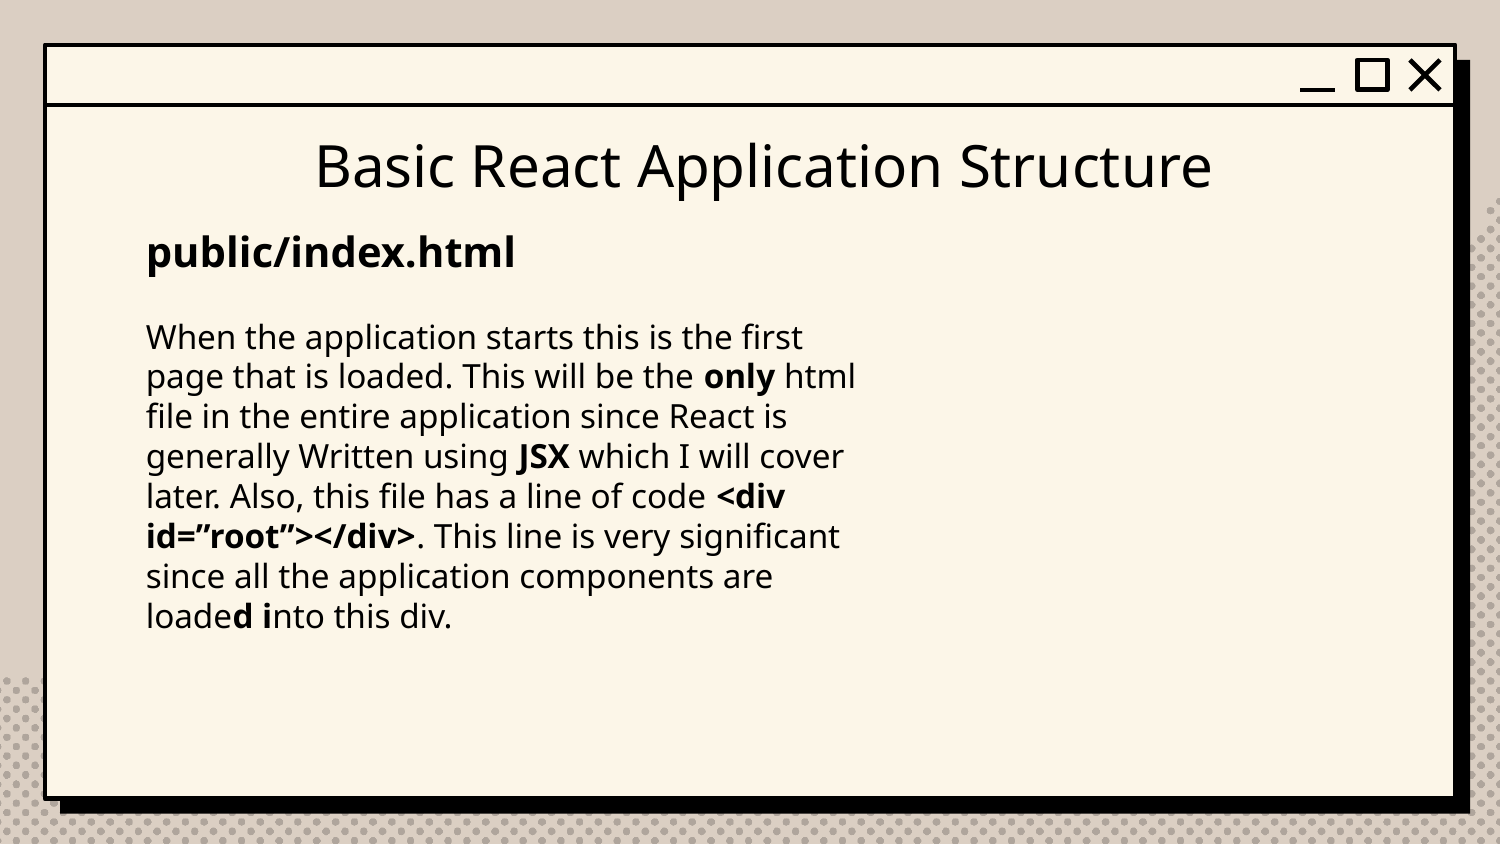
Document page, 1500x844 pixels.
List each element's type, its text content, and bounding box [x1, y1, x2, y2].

text_box public/index.html When the application starts this is the first page that is loaded. This will be the only html file in the entire application since React is generally Written using JSX which I will cover later. Also, this file has a line of code <div id=”root”></div>. This line is very significant since all the application components are loaded into this div. [130, 218, 881, 643]
title Basic React Application Structure [130, 114, 1397, 227]
